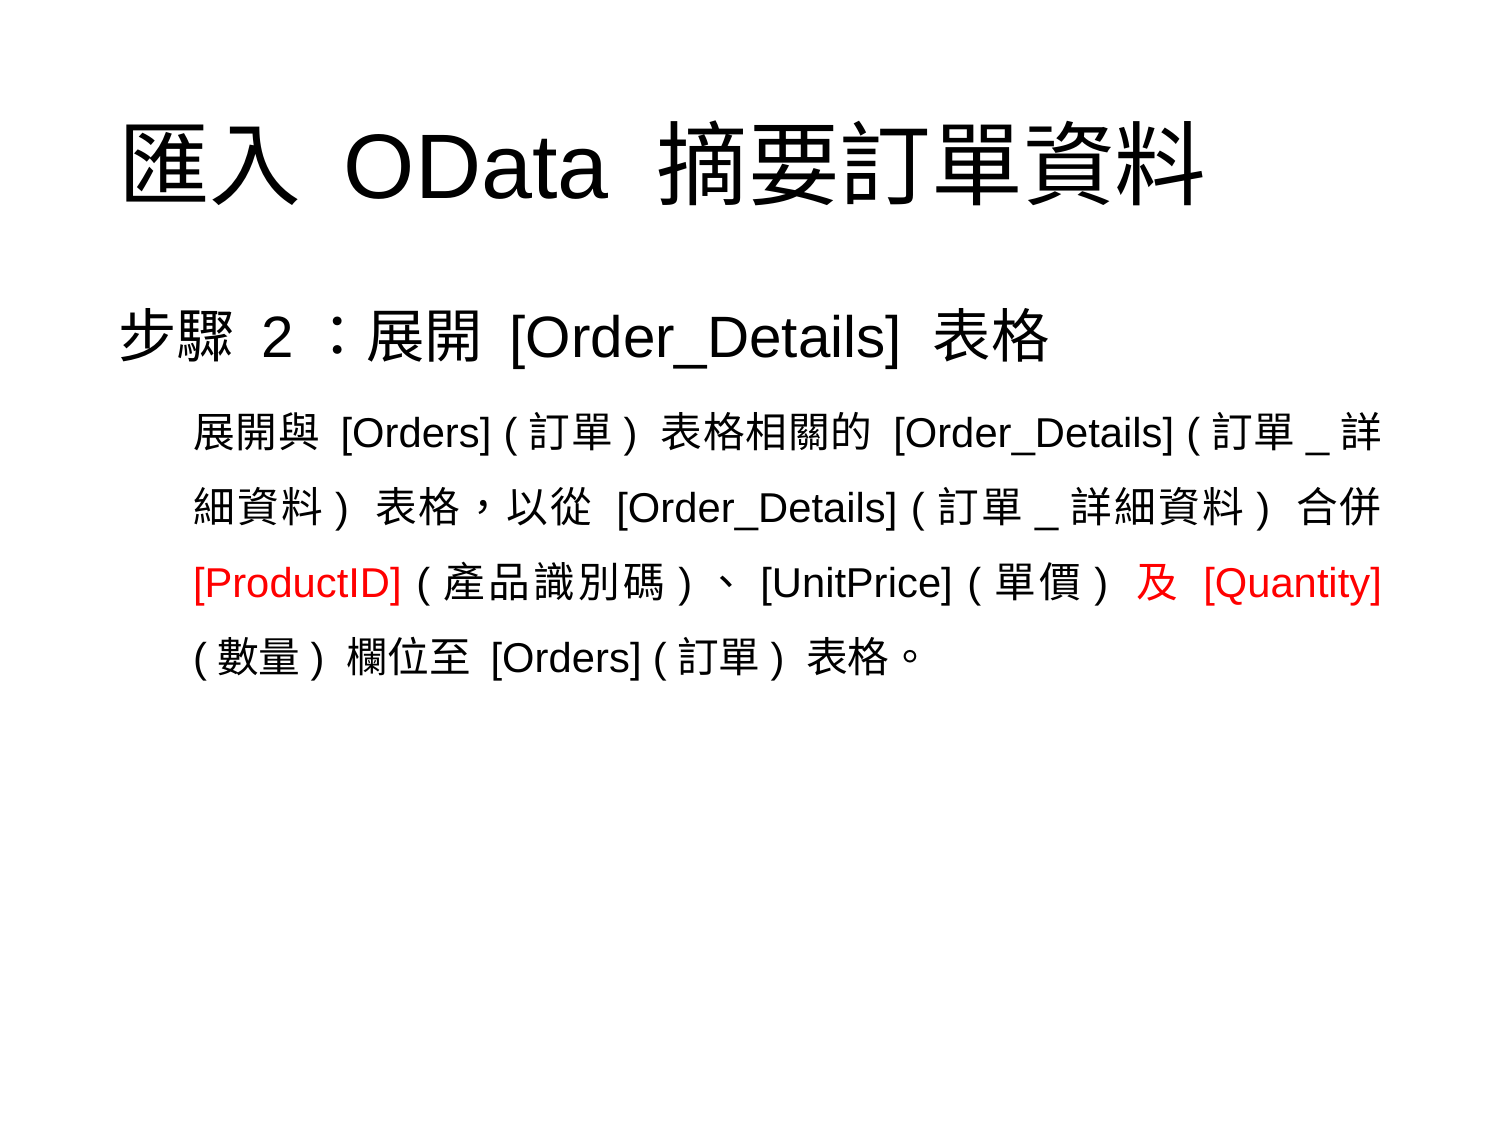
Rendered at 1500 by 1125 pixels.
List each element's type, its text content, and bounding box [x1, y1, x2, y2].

list 步驟 2：展開 [Order_Details] 表格 展開與 [Orders] (訂單) 表格相關的 [Order_Details] (訂單_詳細資料) 表格，以從 [Order_Details] (訂單_詳細資料) 合併 [ProductID] (產品識別碼)、[UnitPrice] (單價) 及 [Quantity] (數量) 欄位至 [Orders] (訂單) 表格。 [103, 299, 1397, 1014]
title 匯入 OData 摘要訂單資料 [103, 59, 1397, 278]
